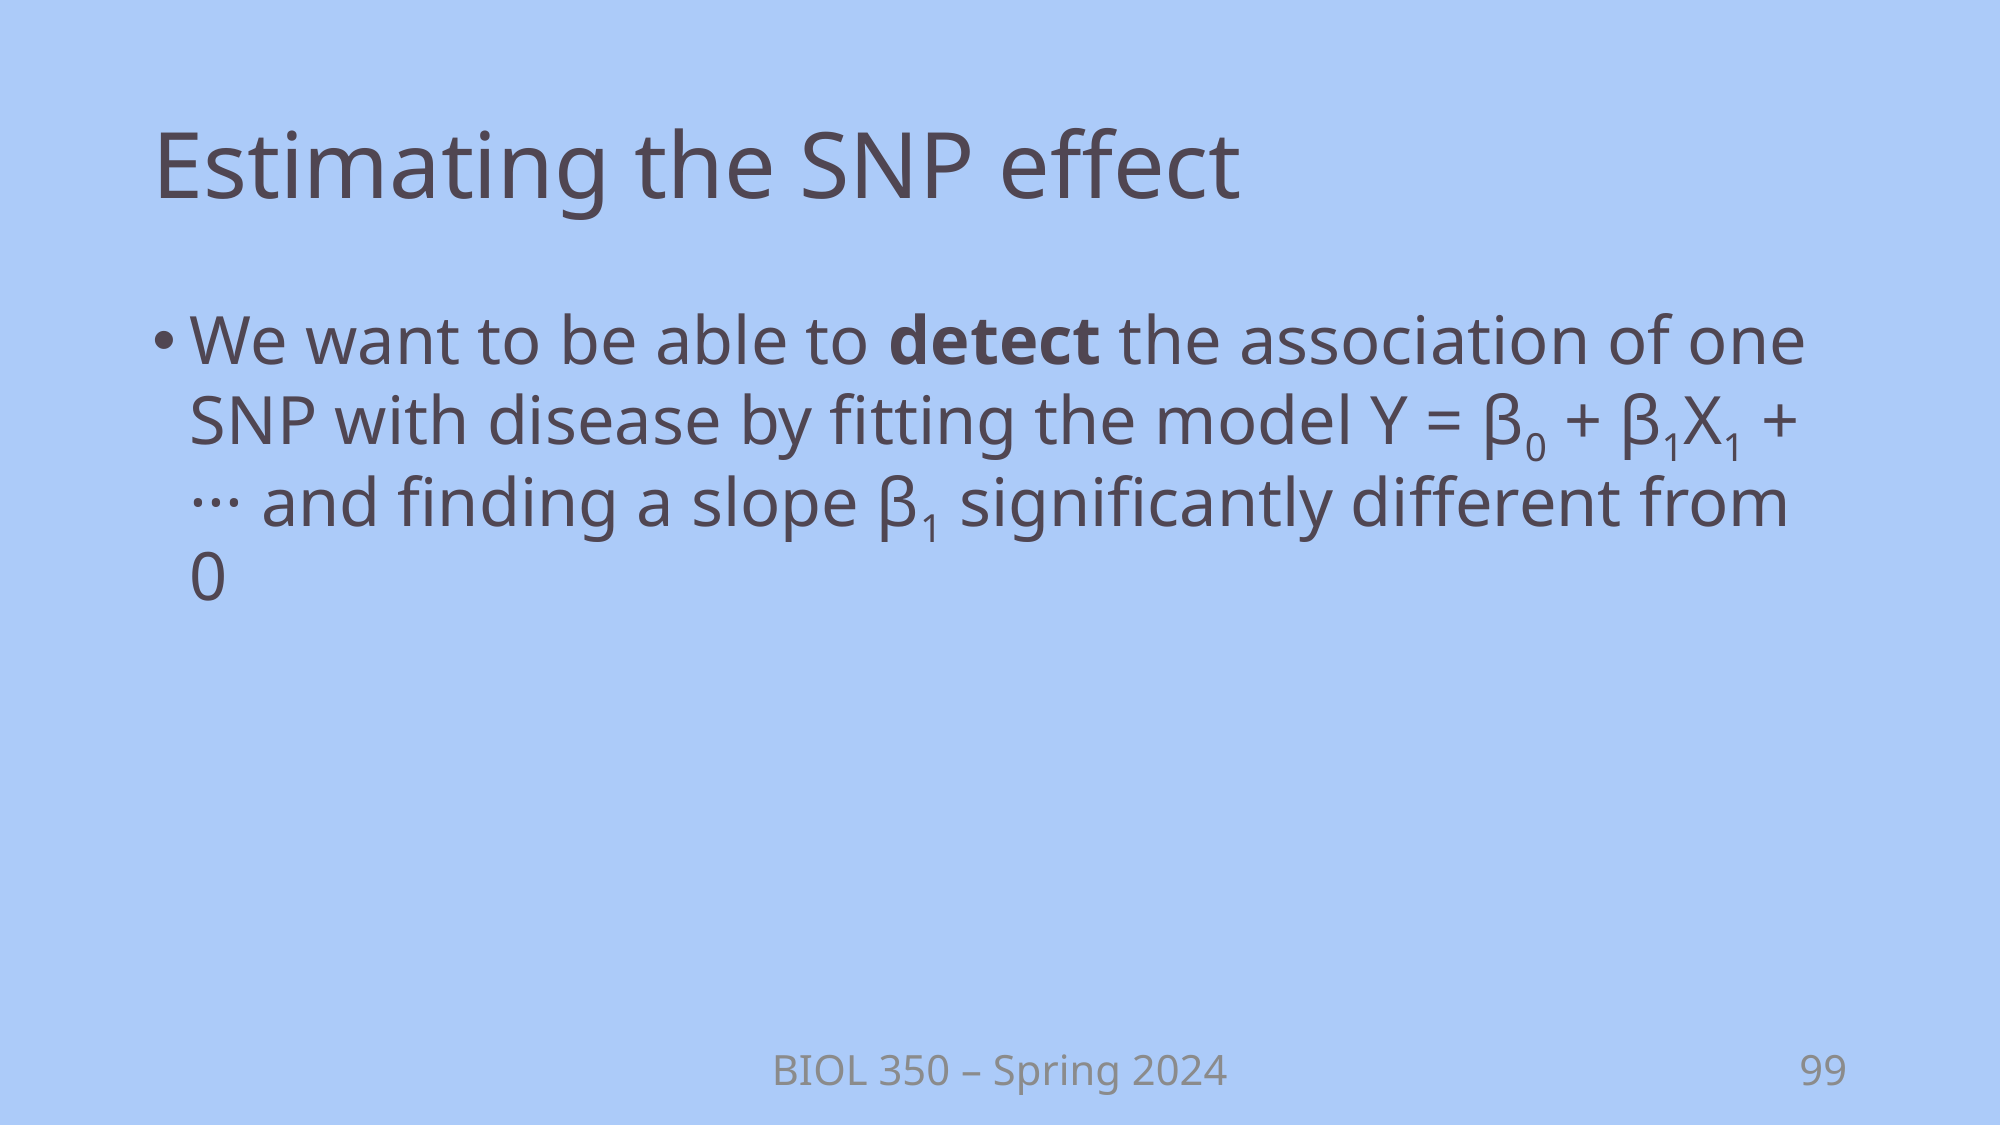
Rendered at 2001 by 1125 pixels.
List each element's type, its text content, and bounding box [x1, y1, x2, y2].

slide_number 99 [1412, 1042, 1863, 1103]
title Estimating the SNP effect [137, 59, 1863, 278]
footer BIOL 350 – Spring 2024 [662, 1042, 1338, 1103]
list We want to be able to detect the association of one SNP with disease by fitting the model Y = β0 + β1X1 + ··· and finding a slope β1 significantly different from 0 [137, 299, 1863, 1014]
